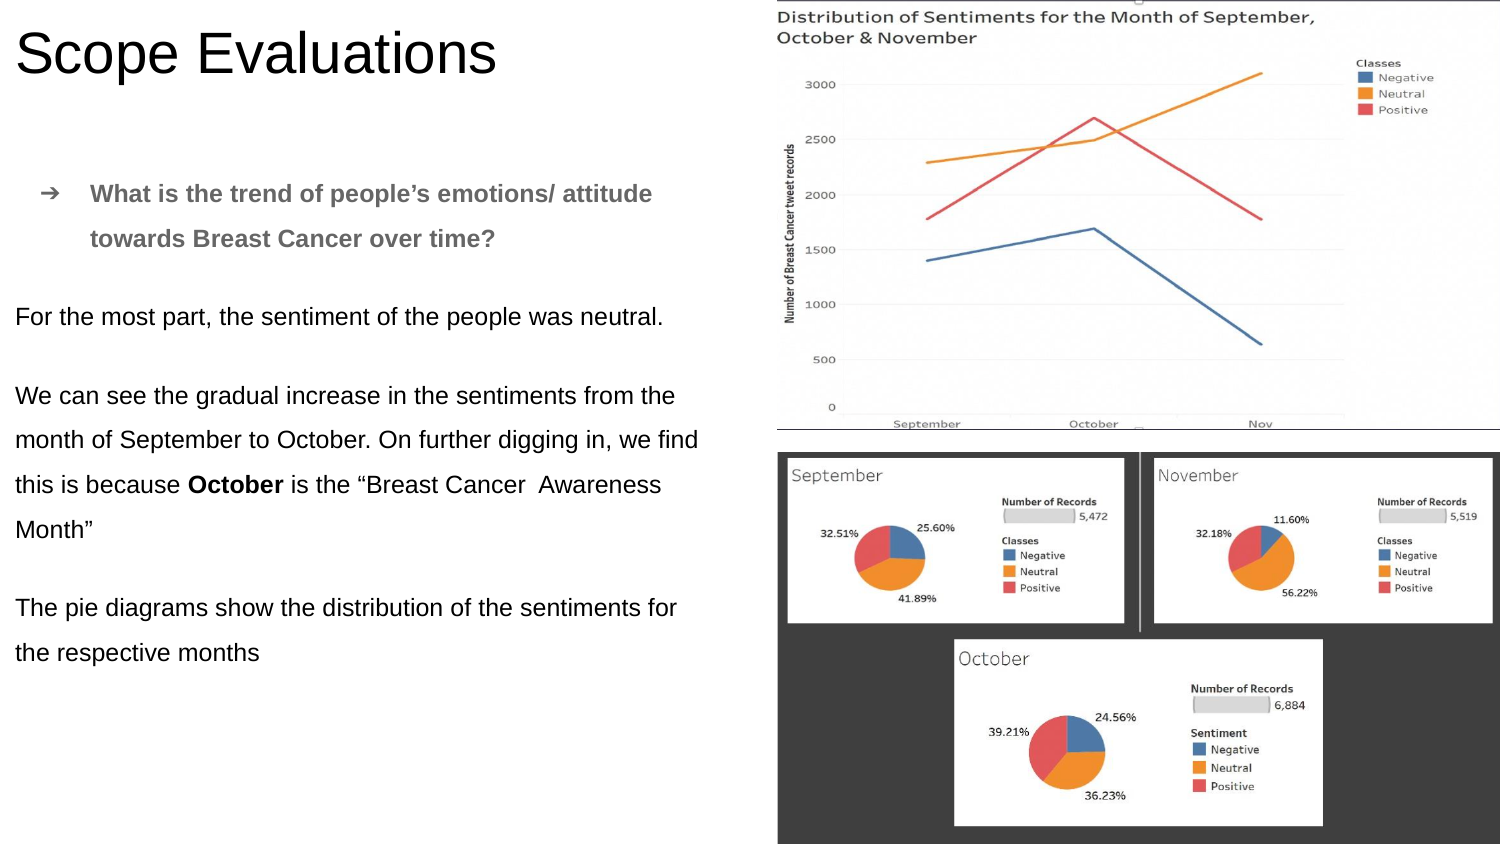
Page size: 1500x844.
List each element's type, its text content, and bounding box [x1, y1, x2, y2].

title Scope Evaluations [0, 0, 775, 94]
picture [777, 452, 1500, 844]
list What is the trend of people’s emotions/ attitude towards Breast Cancer over time? For the most part, the sentiment of the people was neutral. We can see the gradual increase in the sentiments from the month of September to October. On further digging in, we find this is because October is the “Breast Cancer Awareness Month” The pie diagrams show the distribution of the sentiments for the respective months [0, 147, 723, 709]
picture [777, 0, 1500, 430]
